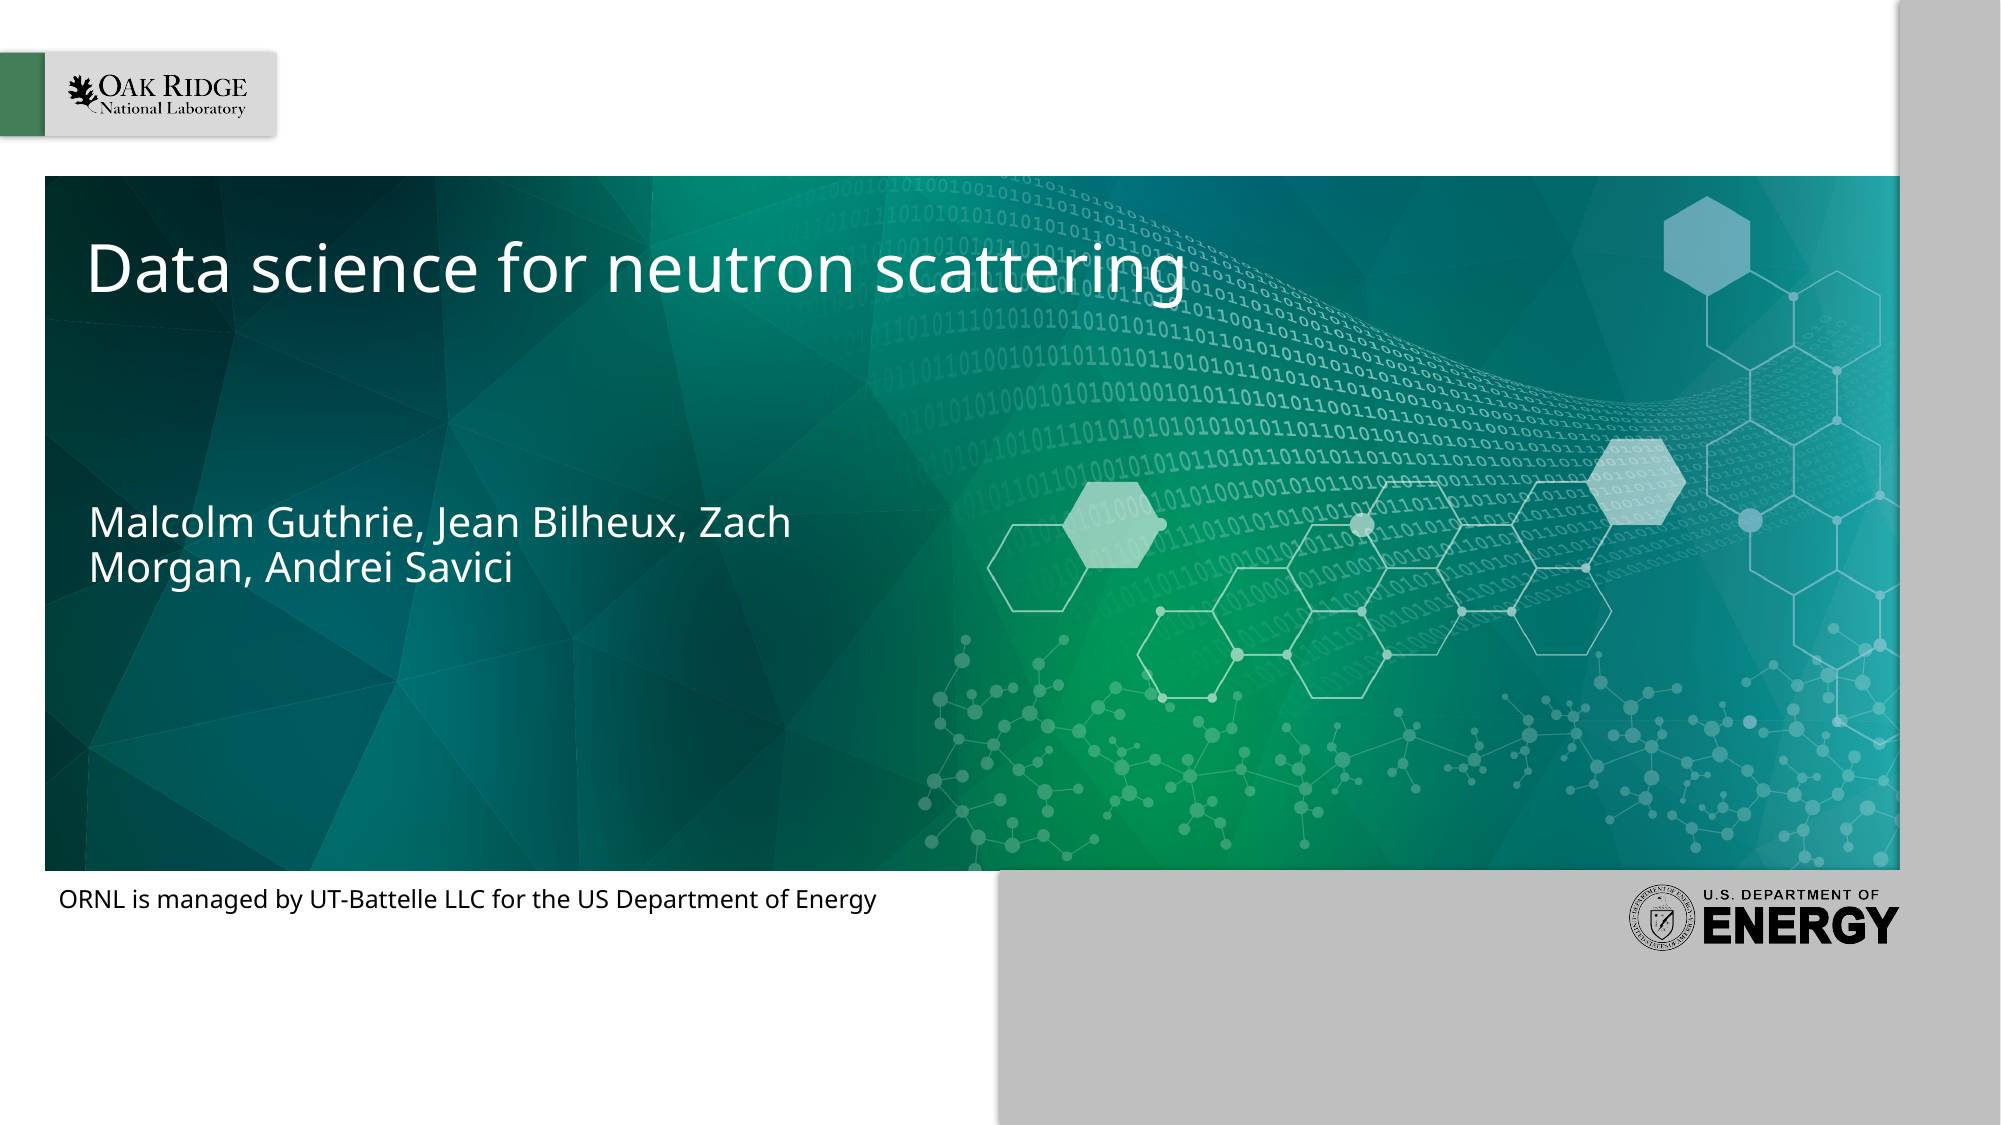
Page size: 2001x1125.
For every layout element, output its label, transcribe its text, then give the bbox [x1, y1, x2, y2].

title Data science for neutron scattering [70, 227, 1495, 316]
picture [45, 176, 1899, 871]
subtitle Malcolm Guthrie, Jean Bilheux, Zach Morgan, Andrei Savici [73, 494, 967, 828]
picture [67, 74, 247, 118]
picture [1629, 884, 1900, 951]
